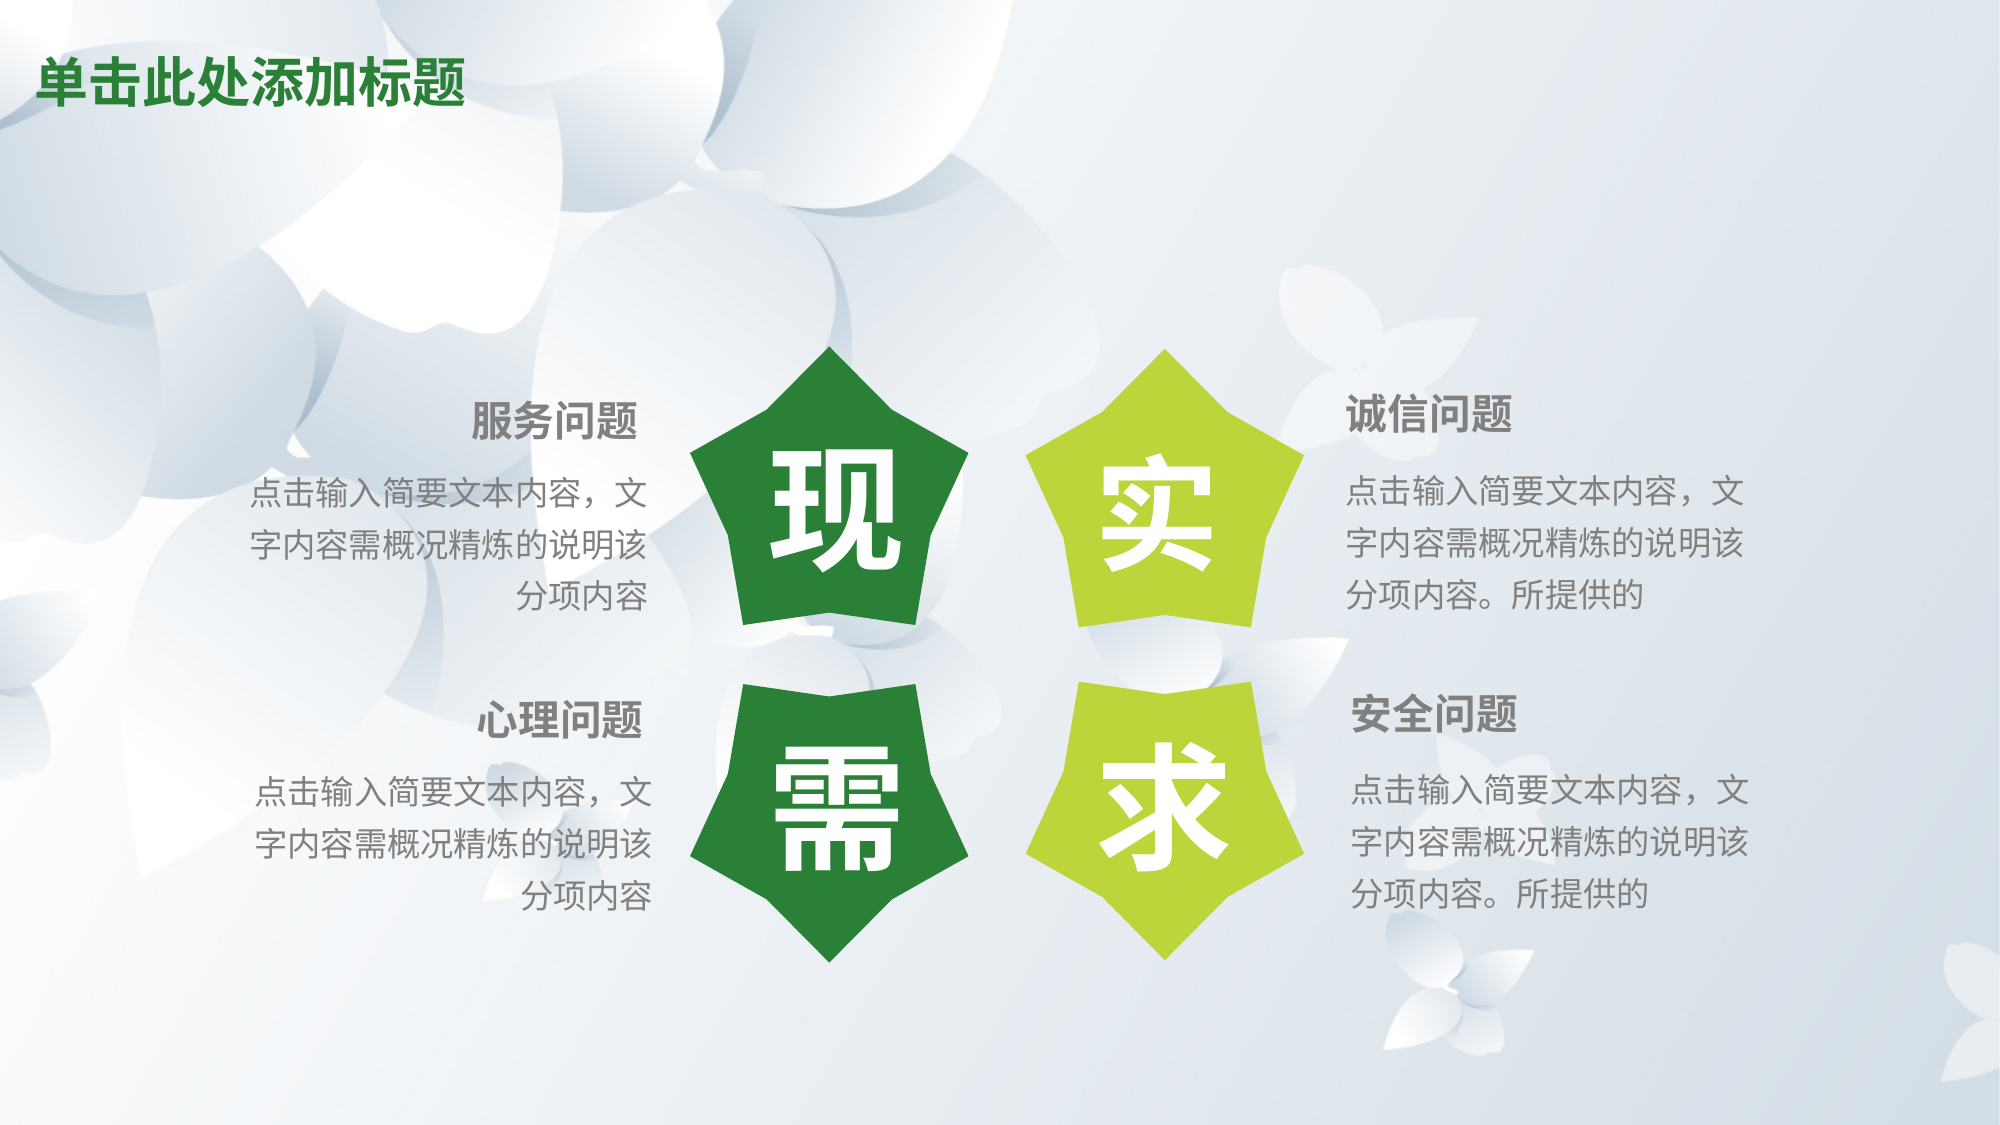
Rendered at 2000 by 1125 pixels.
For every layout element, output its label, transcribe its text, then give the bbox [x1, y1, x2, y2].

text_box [1025, 681, 1305, 961]
picture [0, 0, 2000, 1125]
text_box 点击输入简要文本内容，文字内容需概况精炼的说明该分项内容。所提供的 [1330, 450, 1774, 673]
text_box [689, 683, 969, 963]
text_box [689, 346, 969, 626]
text_box 诚信问题 [1331, 381, 1538, 446]
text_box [1025, 348, 1305, 628]
text_box 服务问题 [456, 387, 664, 452]
text_box 安全问题 [1336, 680, 1543, 745]
text_box 点击输入简要文本内容，文字内容需概况精炼的说明该分项内容 [220, 452, 663, 675]
text_box 心理问题 [461, 686, 669, 751]
text_box 点击输入简要文本内容，文字内容需概况精炼的说明该分项内容。所提供的 [1336, 749, 1779, 972]
text_box 点击输入简要文本内容，文字内容需概况精炼的说明该分项内容 [225, 751, 669, 974]
title 单击此处添加标题 [19, 40, 1820, 121]
